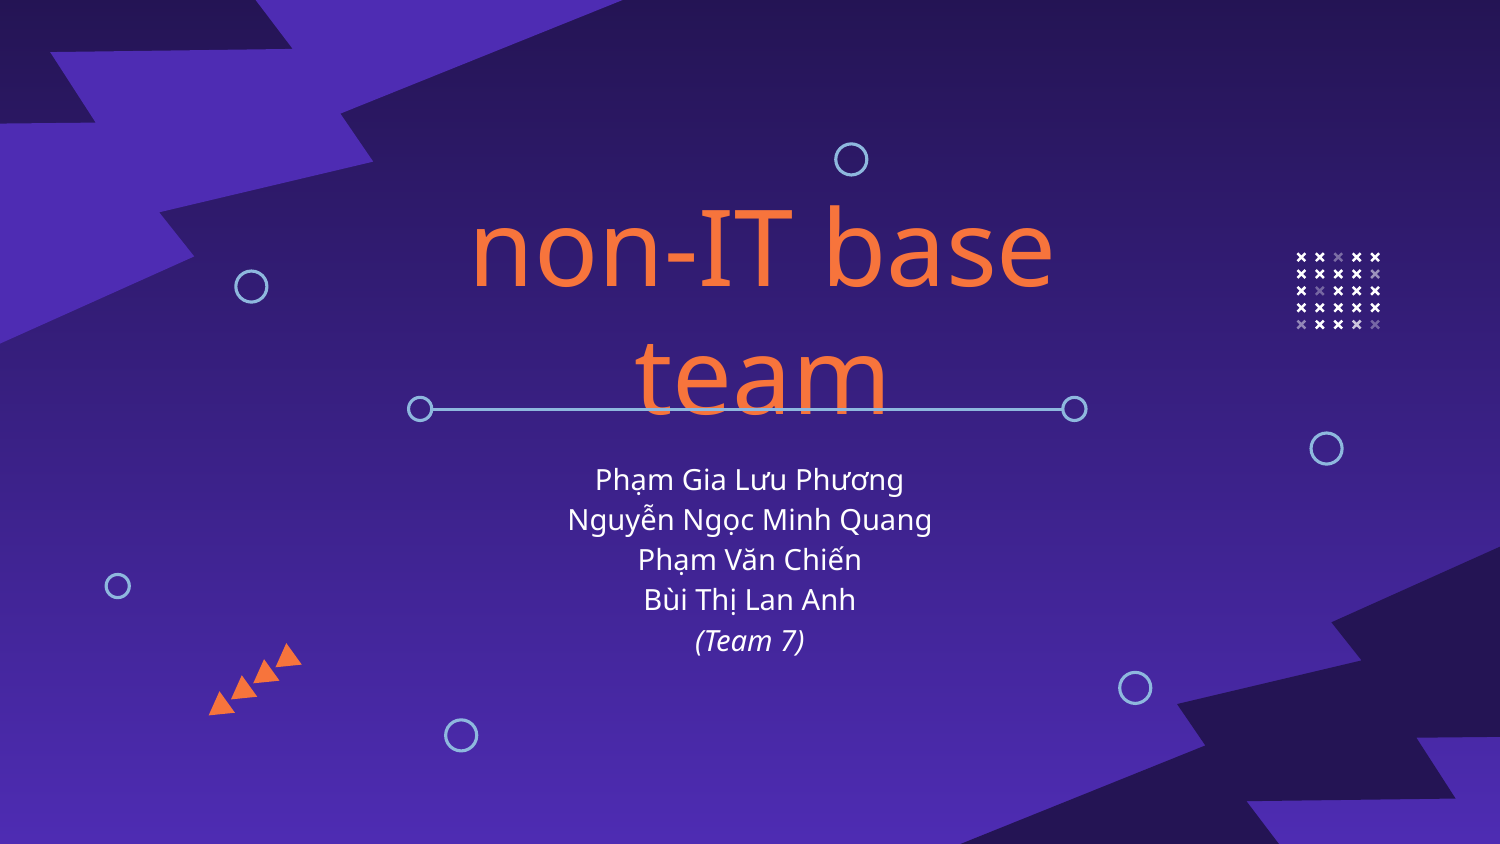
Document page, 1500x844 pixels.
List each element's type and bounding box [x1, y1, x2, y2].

text_box [105, 143, 1384, 752]
